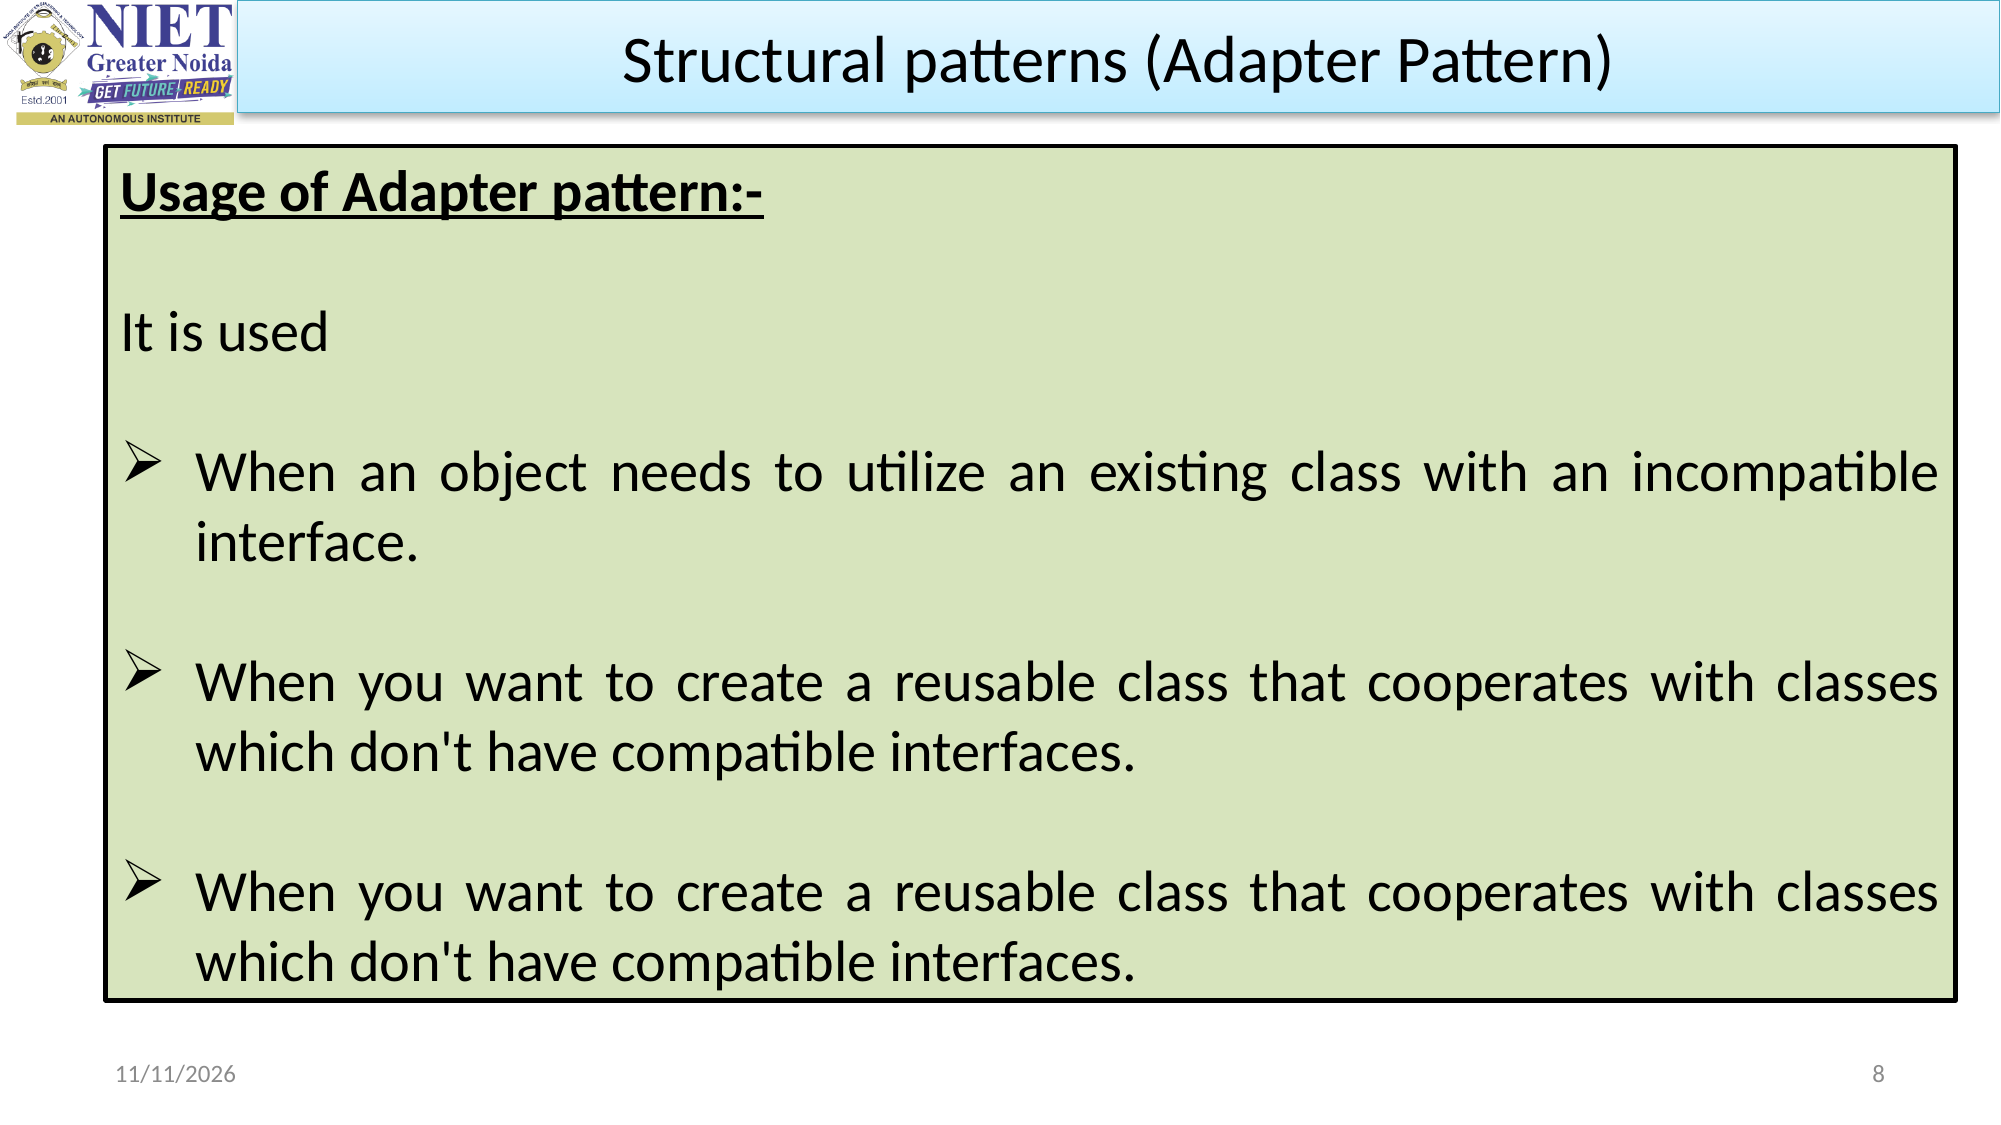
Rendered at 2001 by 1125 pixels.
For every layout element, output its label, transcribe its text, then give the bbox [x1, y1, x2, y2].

text_box Structural patterns (Adapter Pattern) [237, 0, 2000, 113]
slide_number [99, 1042, 567, 1103]
text_box Usage of Adapter pattern:- It is used When an object needs to utilize an existing class with an incompatible interface. When you want to create a reusable class that cooperates with classes which don't have compatible interfaces. When you want to create a reusable class that cooperates with classes which don't have compatible interfaces. [105, 145, 1956, 1001]
picture [3, 2, 234, 125]
text_box [99, 227, 105, 314]
slide_number 8 [1433, 1042, 1900, 1103]
